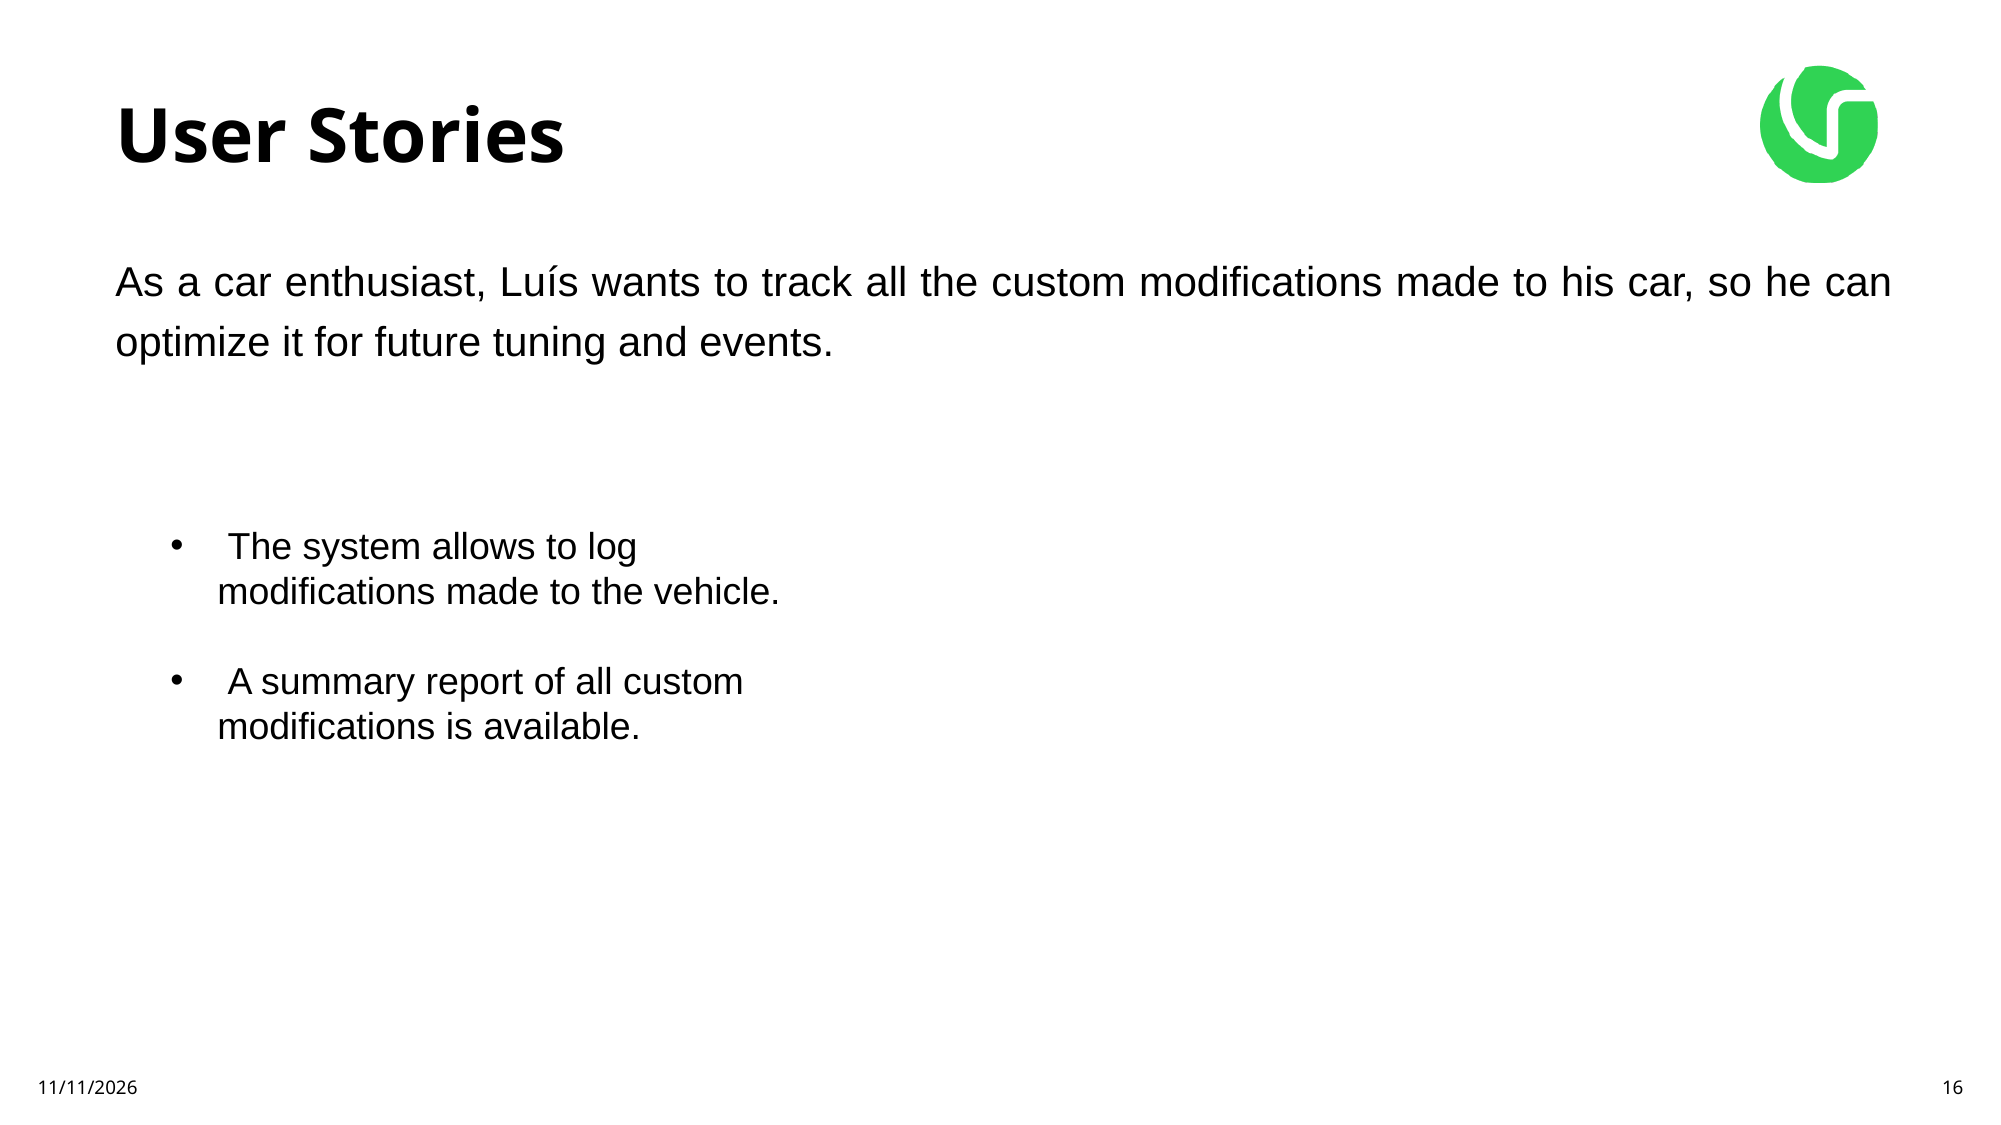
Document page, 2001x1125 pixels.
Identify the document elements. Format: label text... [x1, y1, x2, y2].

text_box The system allows to log modifications made to the vehicle. A summary report of all custom modifications is available. [155, 514, 820, 800]
list As a car enthusiast, Luís wants to track all the custom modifications made to his car, so he can optimize it for future tuning and events. [100, 237, 1909, 367]
picture [1760, 64, 1878, 183]
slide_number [22, 1058, 596, 1119]
title User Stories [100, 90, 1863, 237]
slide_number 16 [1908, 1058, 1979, 1119]
